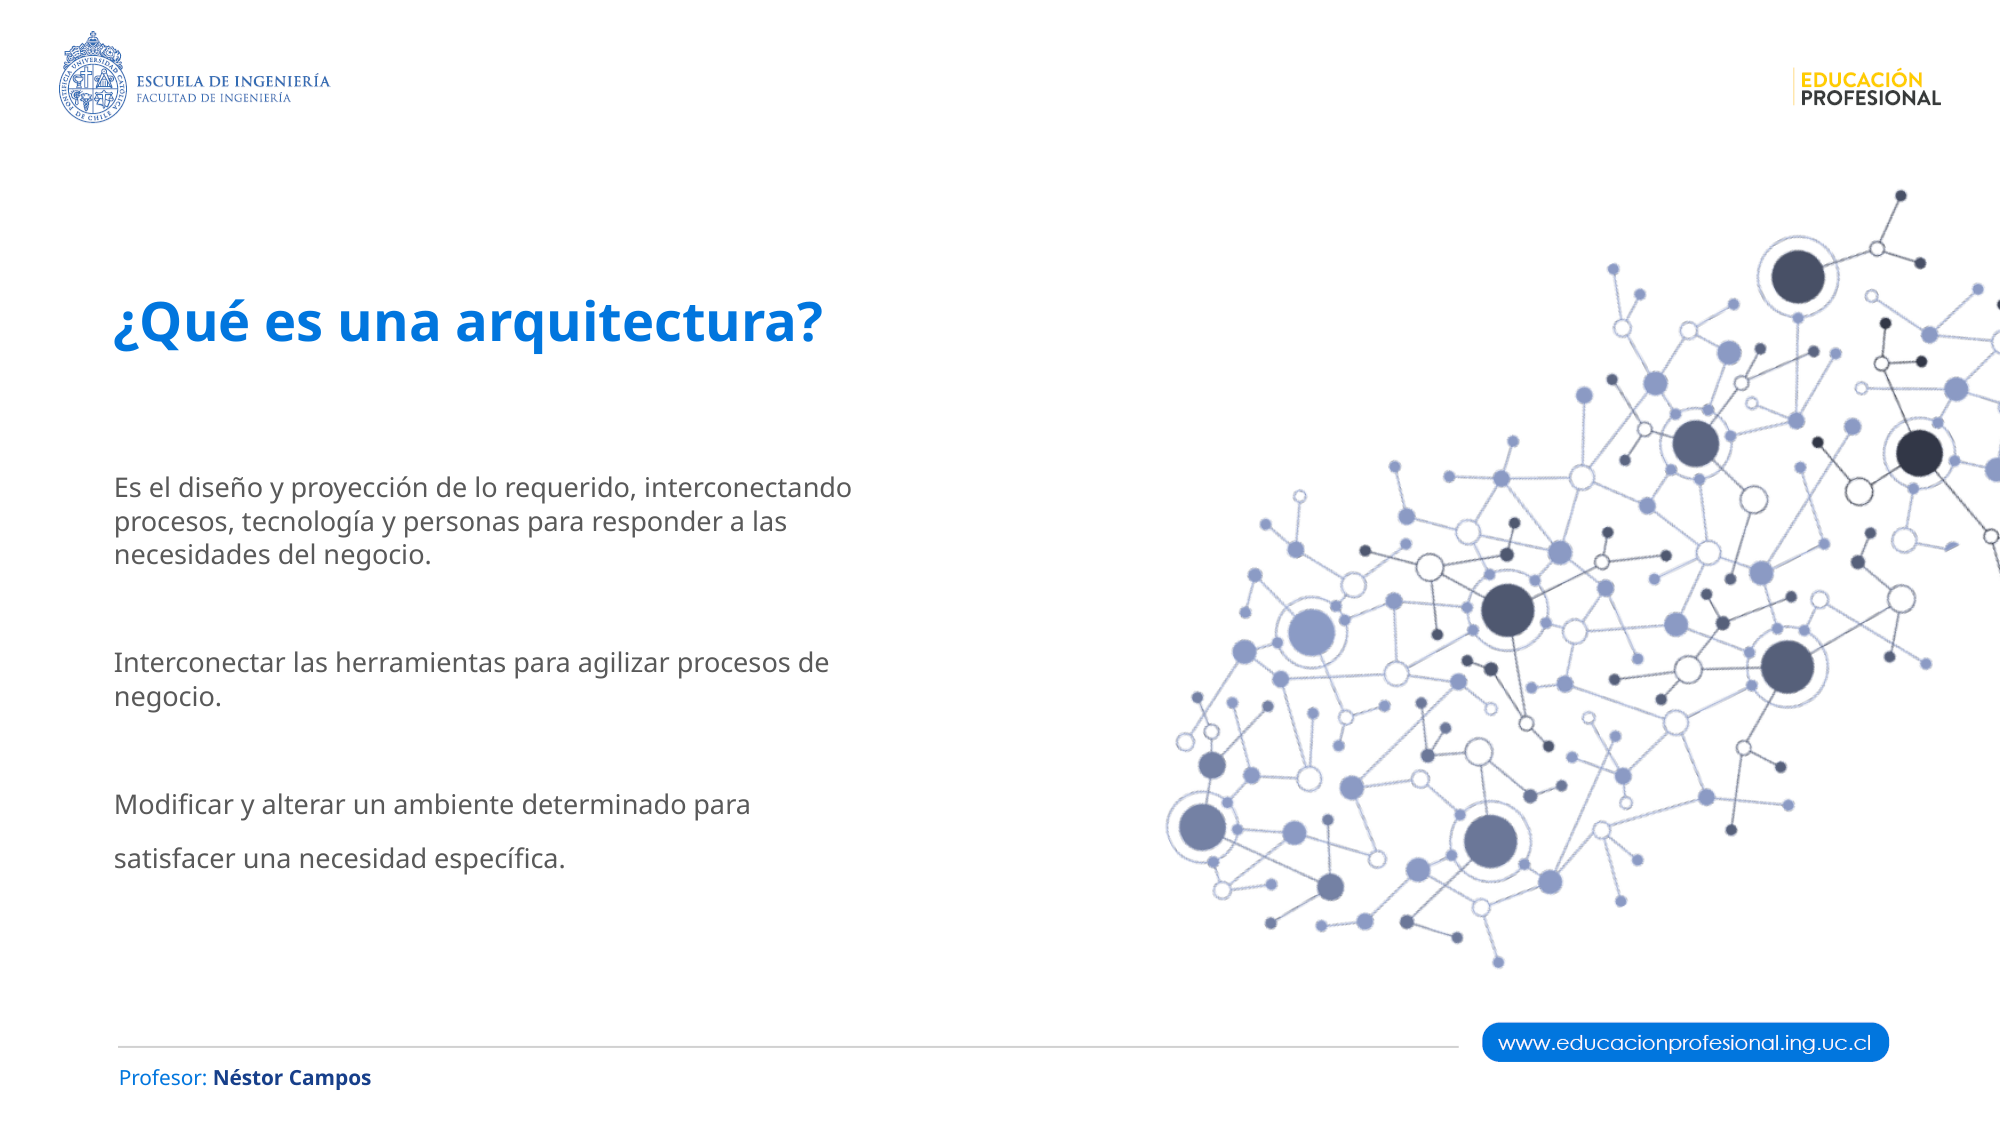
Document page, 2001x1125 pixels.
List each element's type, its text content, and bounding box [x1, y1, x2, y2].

picture [0, 0, 2000, 1125]
list Es el diseño y proyección de lo requerido, interconectando procesos, tecnología y personas para responder a las necesidades del negocio. Interconectar las herramientas para agilizar procesos de negocio. Modificar y alterar un ambiente determinado para satisfacer una necesidad específica. [114, 439, 892, 959]
title ¿Qué es una arquitectura? [114, 292, 891, 398]
